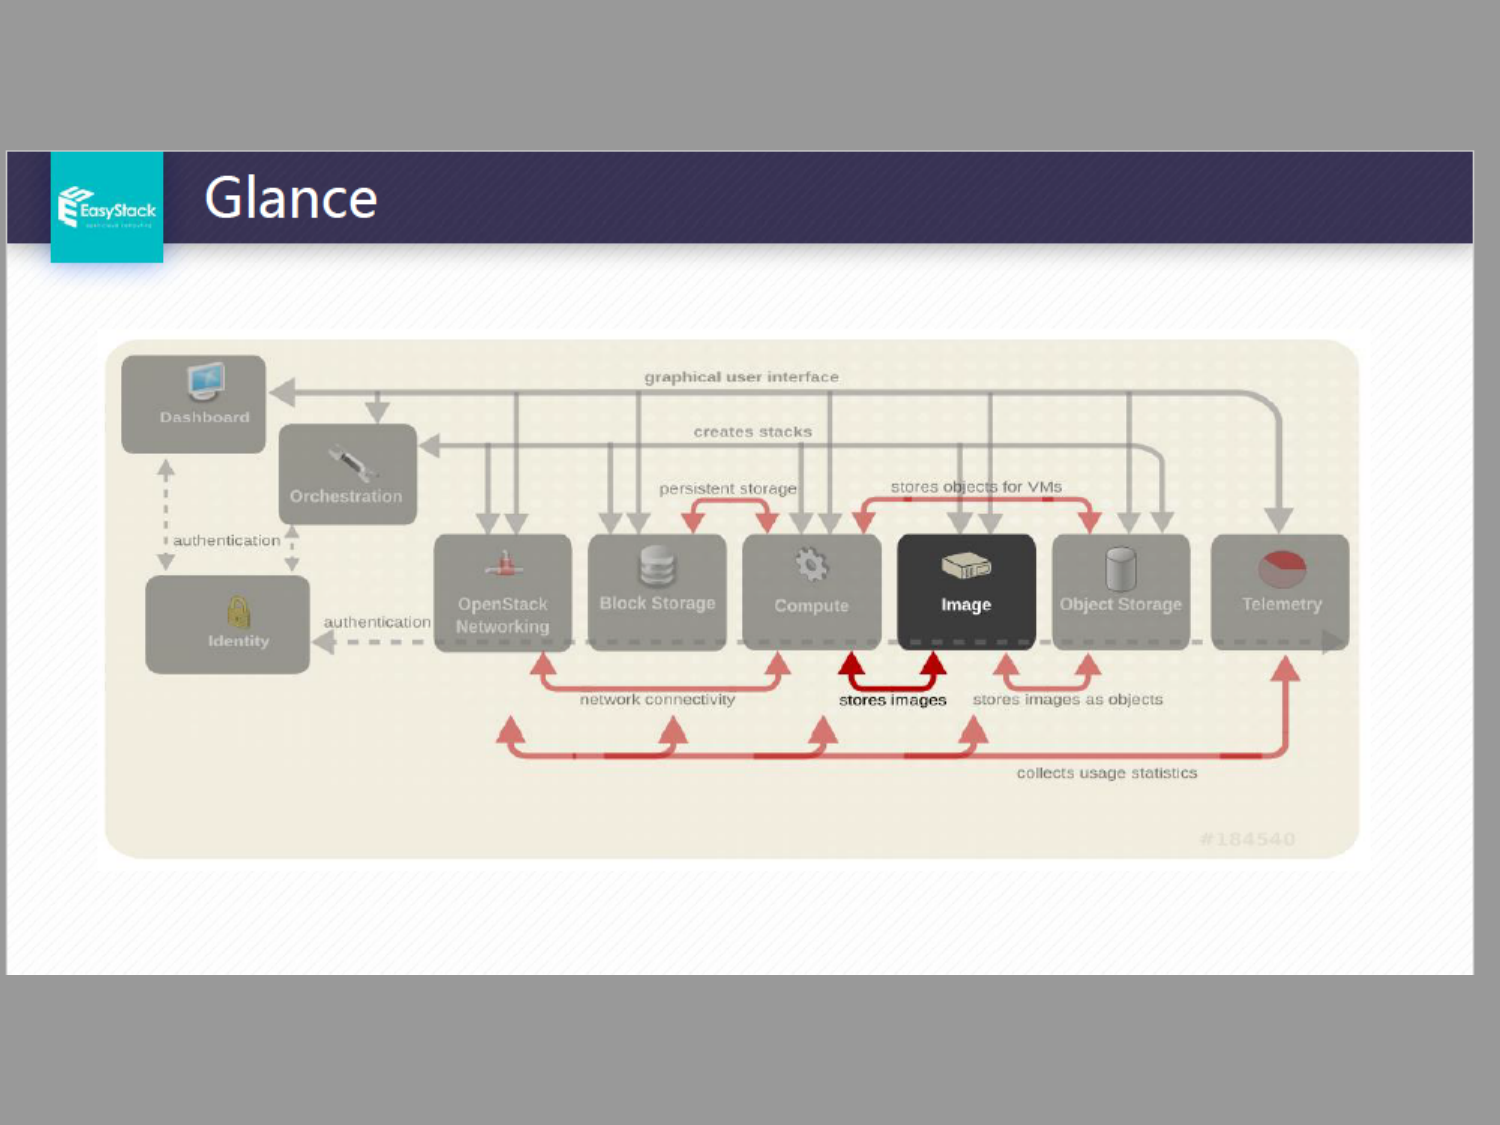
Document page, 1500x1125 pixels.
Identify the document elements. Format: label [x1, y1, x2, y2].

picture [0, 149, 1500, 976]
